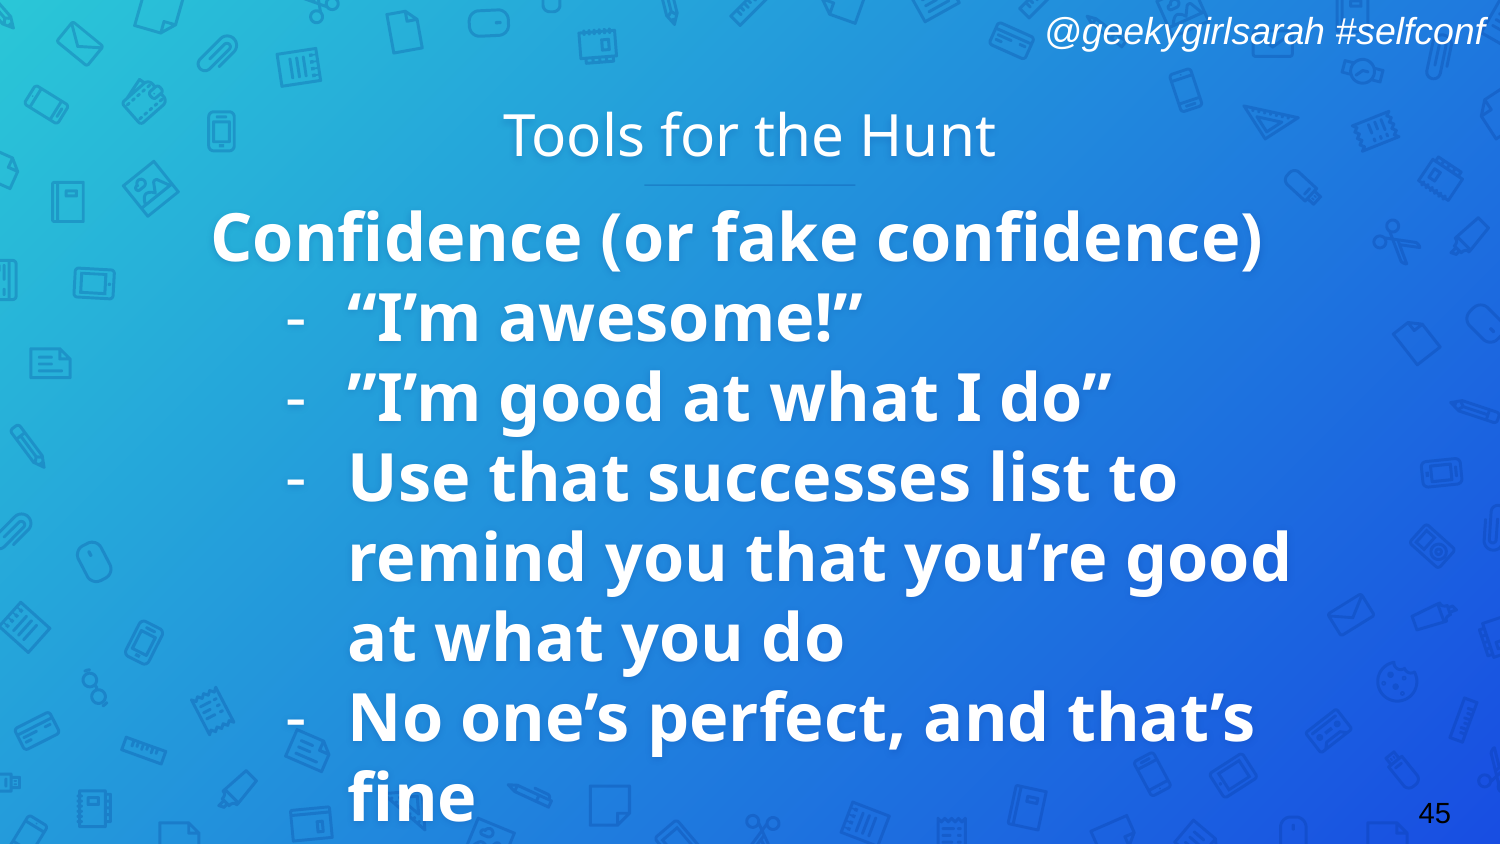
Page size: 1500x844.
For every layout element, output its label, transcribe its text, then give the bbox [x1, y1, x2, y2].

slide_number 45 [1403, 779, 1494, 844]
title Tools for the Hunt [61, 61, 1439, 184]
list Confidence (or fake confidence) “I’m awesome!” ”I’m good at what I do” Use that successes list to remind you that you’re good at what you do No one’s perfect, and that’s fine Ignore imposter syndrome [182, 179, 1388, 722]
